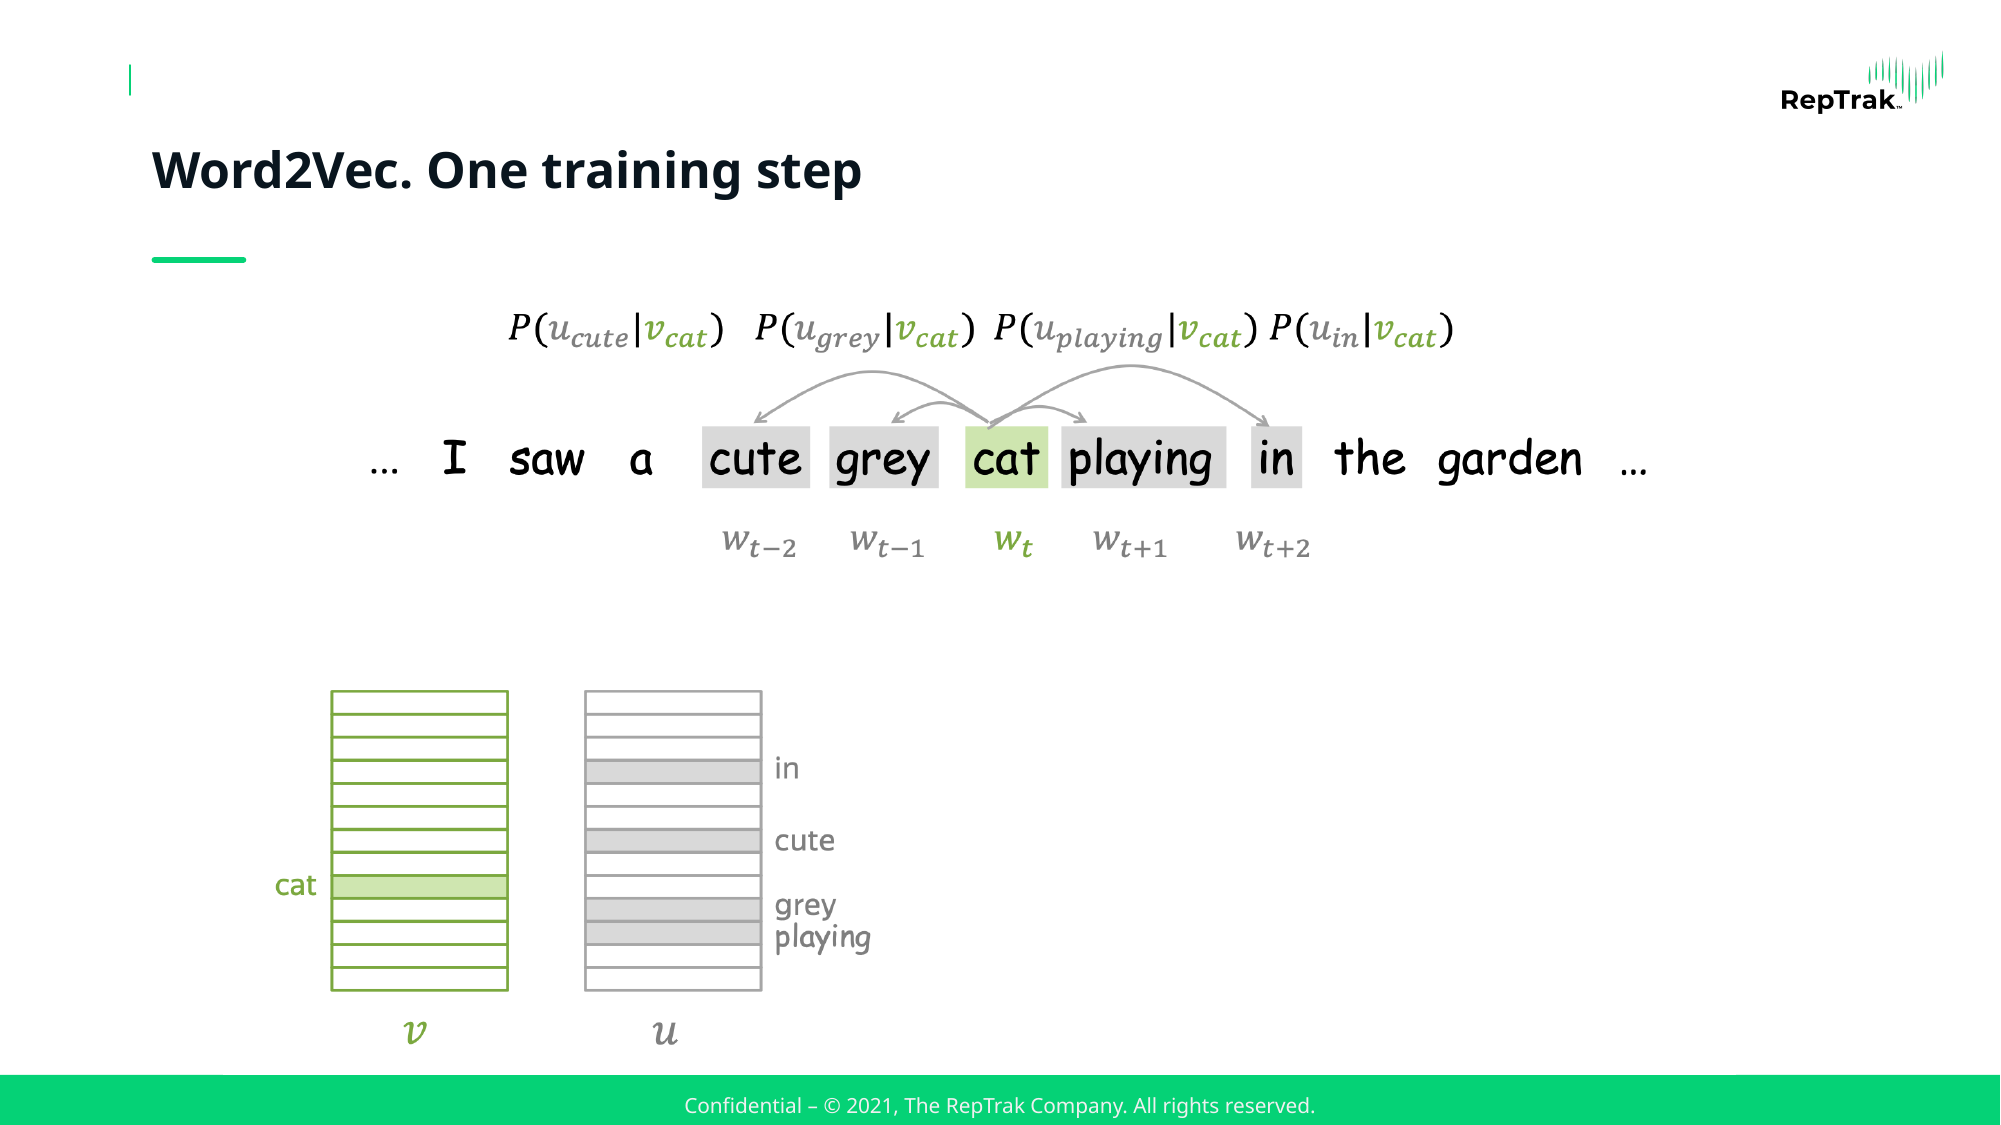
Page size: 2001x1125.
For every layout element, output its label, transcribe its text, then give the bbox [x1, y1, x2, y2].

picture [1772, 41, 1953, 123]
title Word2Vec. One training step [137, 111, 1863, 234]
footer Confidential – © 2021, The RepTrak Company. All rights reserved. [0, 1074, 2000, 1125]
picture [223, 269, 1736, 1075]
